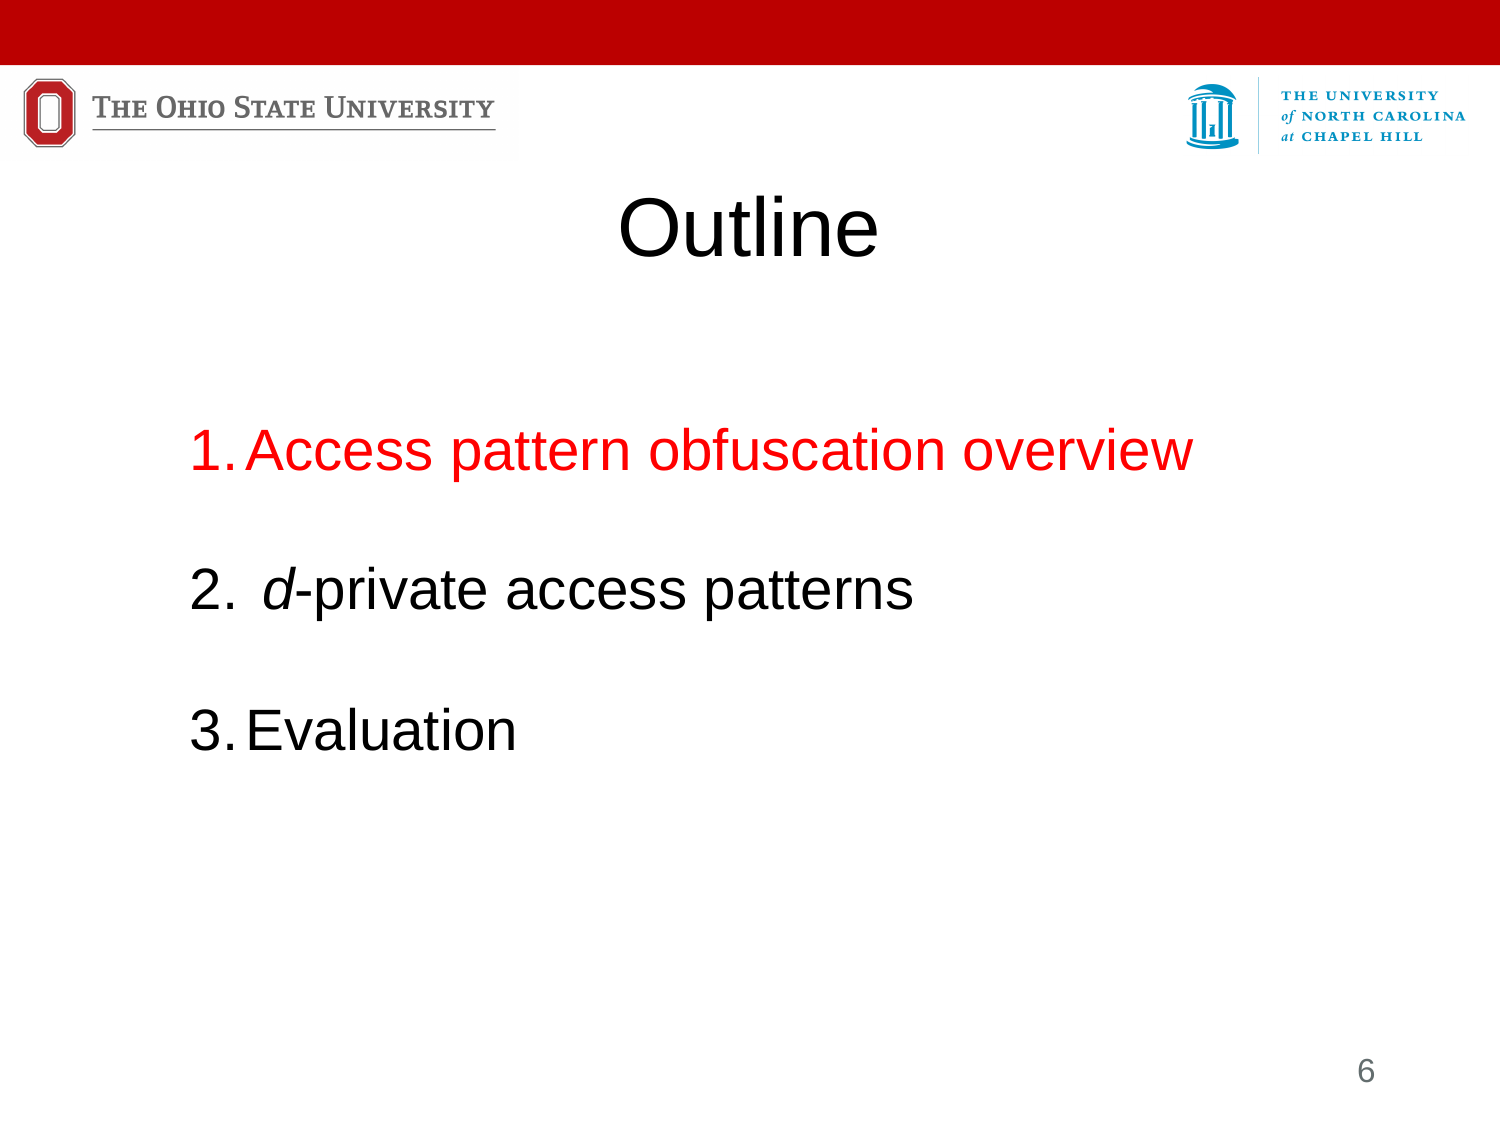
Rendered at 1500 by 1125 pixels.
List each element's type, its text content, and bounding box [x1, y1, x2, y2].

picture [1183, 75, 1469, 157]
text_box Outline [602, 165, 896, 281]
picture [0, 65, 519, 161]
text_box [518, 66, 1500, 168]
text_box Access pattern obfuscation overview d-private access patterns Evaluation [174, 404, 1210, 769]
text_box [0, 0, 1500, 66]
